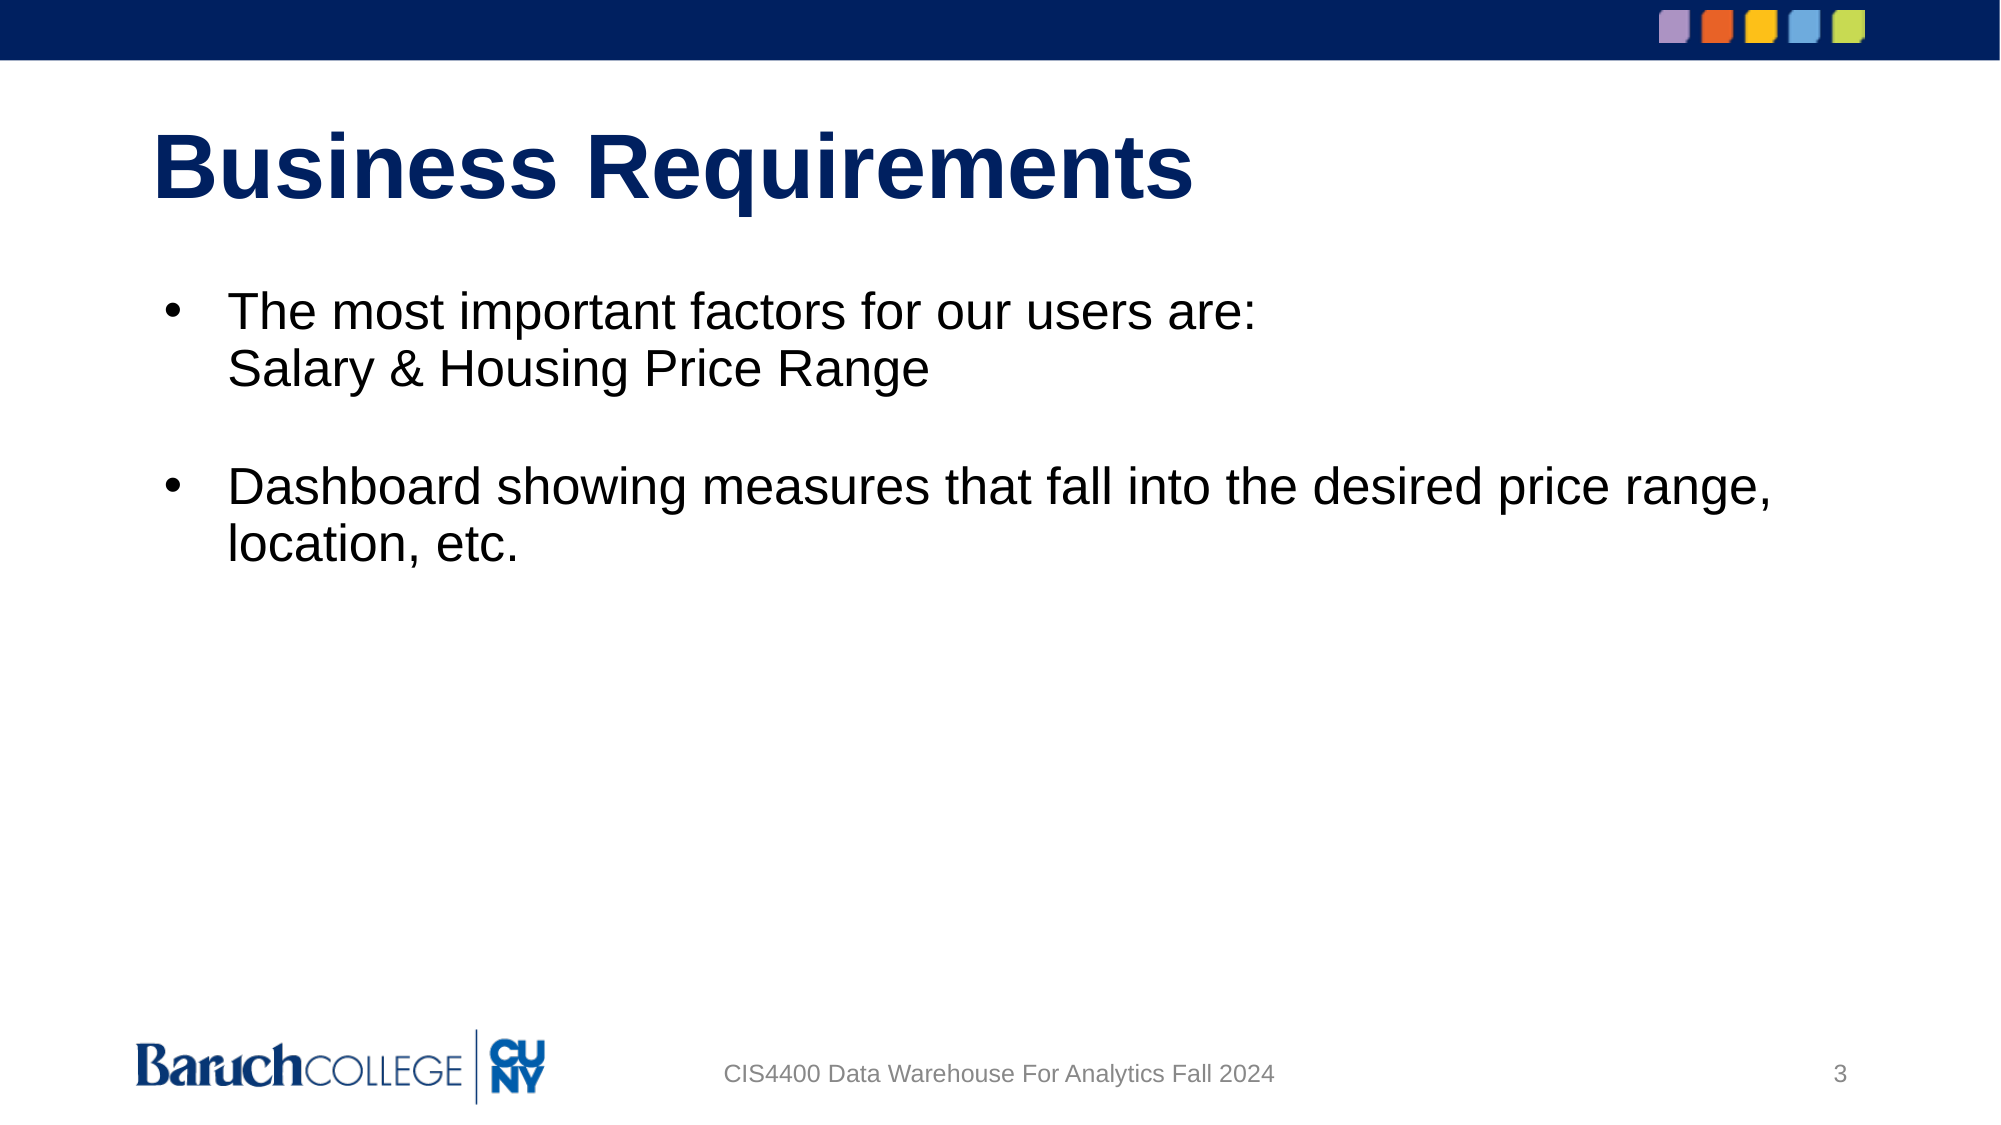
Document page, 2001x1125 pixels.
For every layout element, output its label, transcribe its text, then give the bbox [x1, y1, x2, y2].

list The most important factors for our users are: Salary & Housing Price Range Dashboard showing measures that fall into the desired price range, location, etc. [137, 277, 1863, 931]
slide_number ‹#› [1412, 1042, 1863, 1103]
footer CIS4400 Data Warehouse For Analytics Fall 2024 [662, 1042, 1338, 1103]
picture [1659, 9, 1865, 44]
text_box [0, 0, 2000, 61]
title Business Requirements [137, 61, 1863, 277]
picture [115, 1029, 567, 1105]
